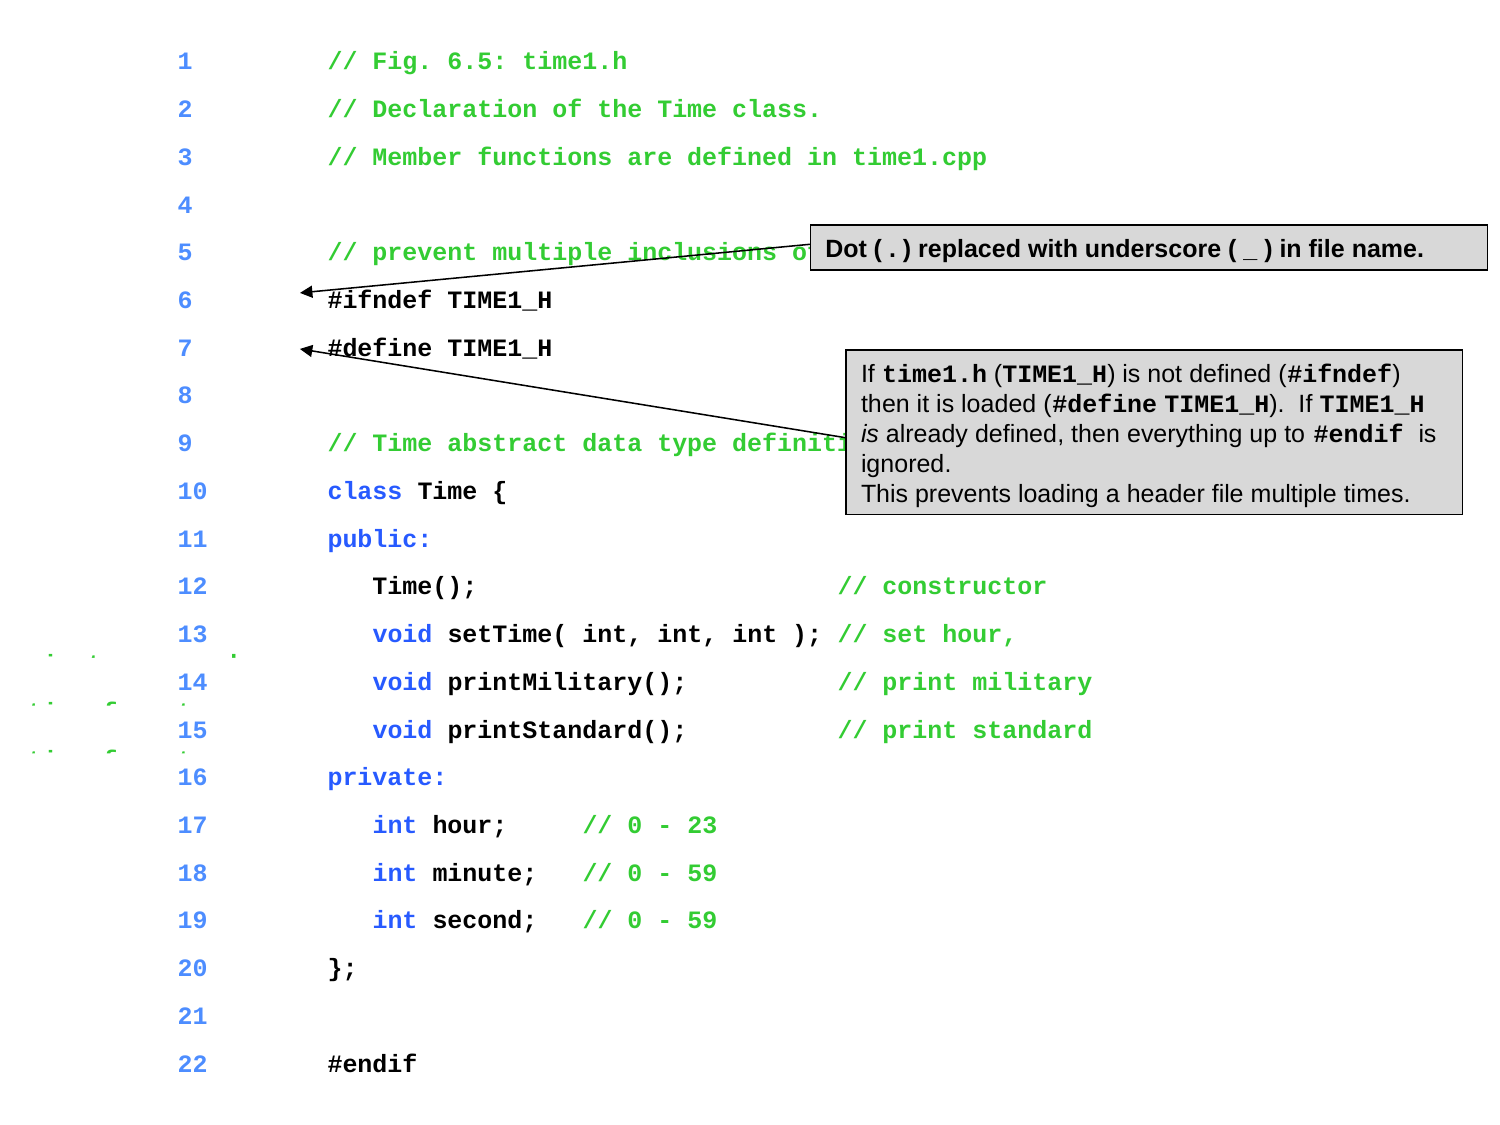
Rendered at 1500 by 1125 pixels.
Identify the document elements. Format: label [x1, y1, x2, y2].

text_box [12, 37, 1113, 1088]
text_box [299, 348, 1463, 517]
text_box [299, 224, 1488, 294]
